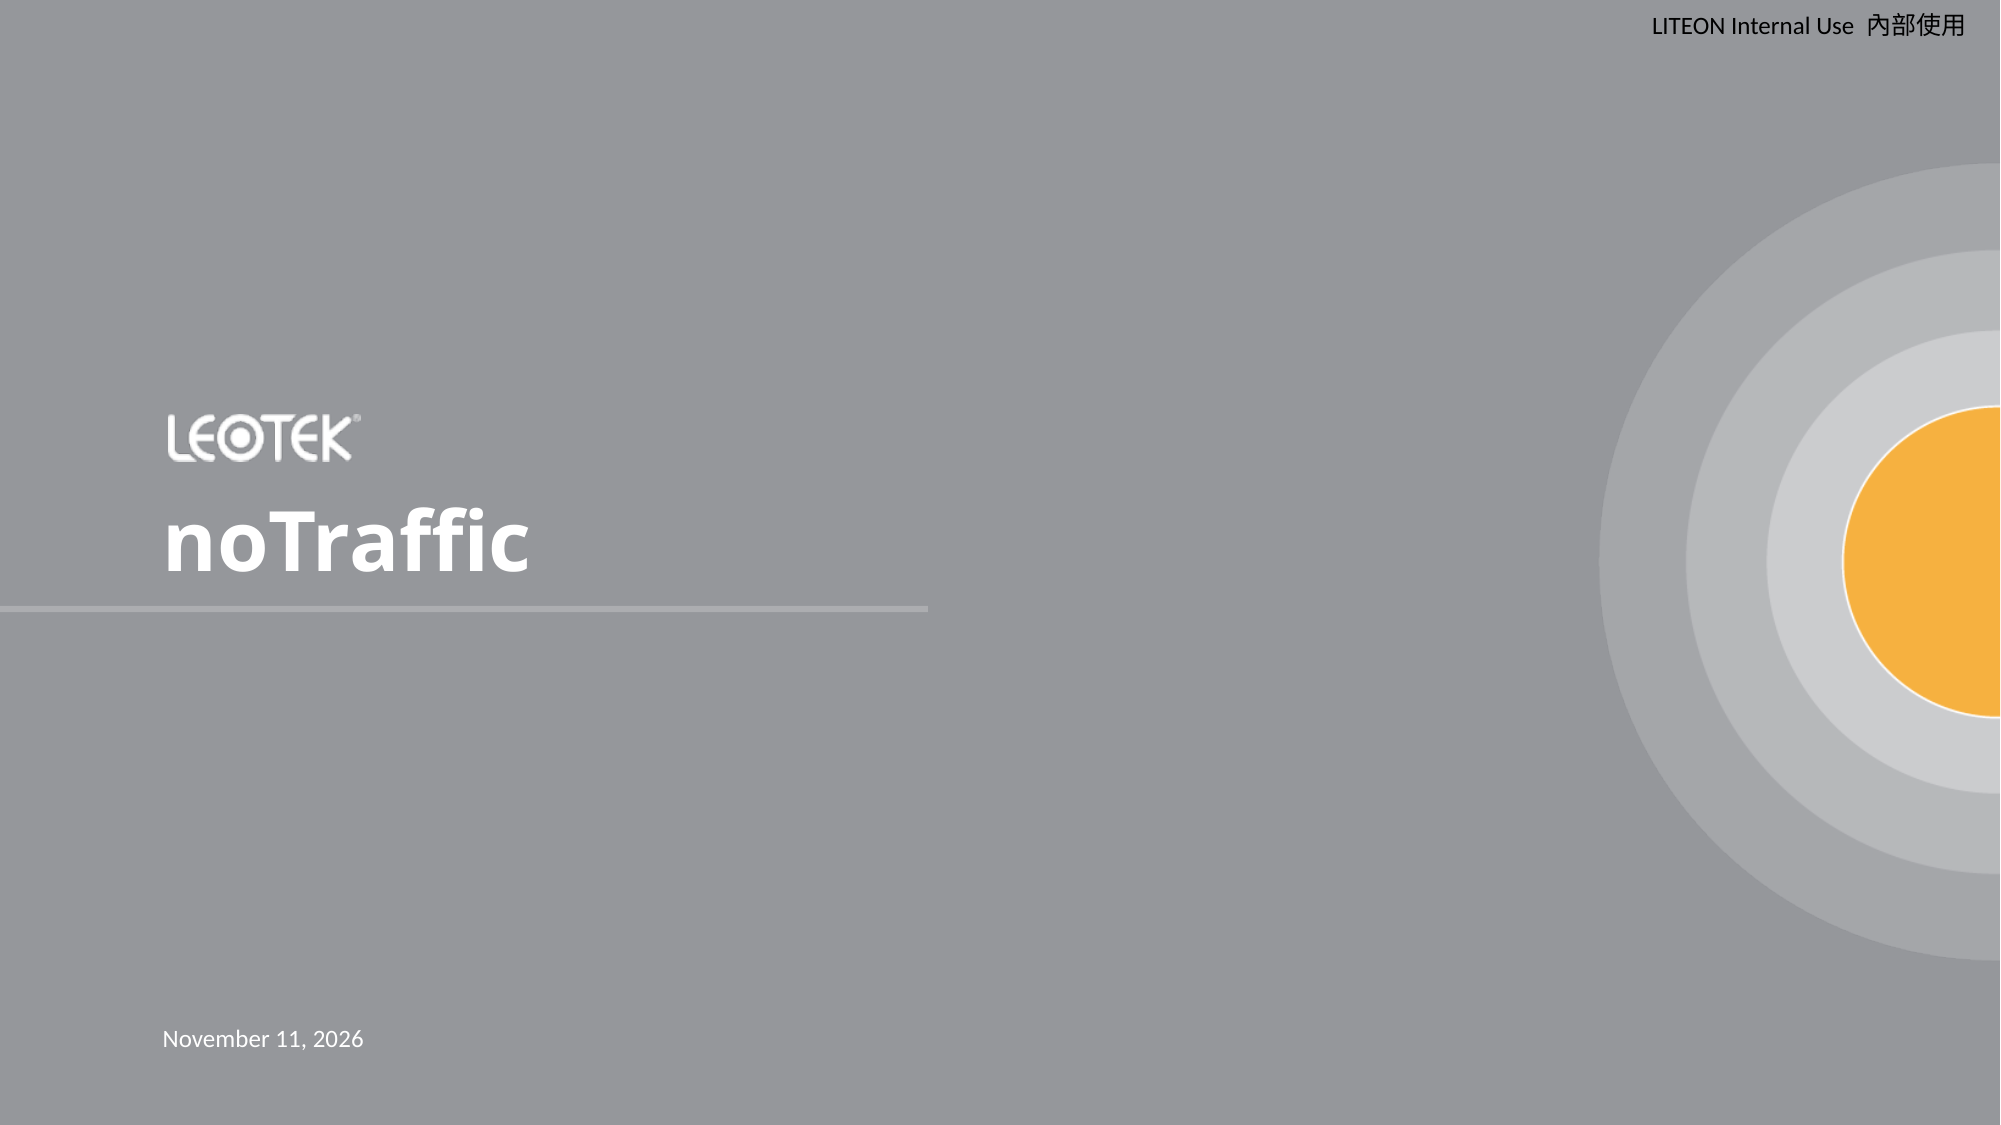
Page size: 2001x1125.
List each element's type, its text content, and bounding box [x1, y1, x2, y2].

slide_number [147, 1008, 598, 1068]
list noTraffic [147, 311, 922, 598]
picture [1576, 131, 2001, 994]
